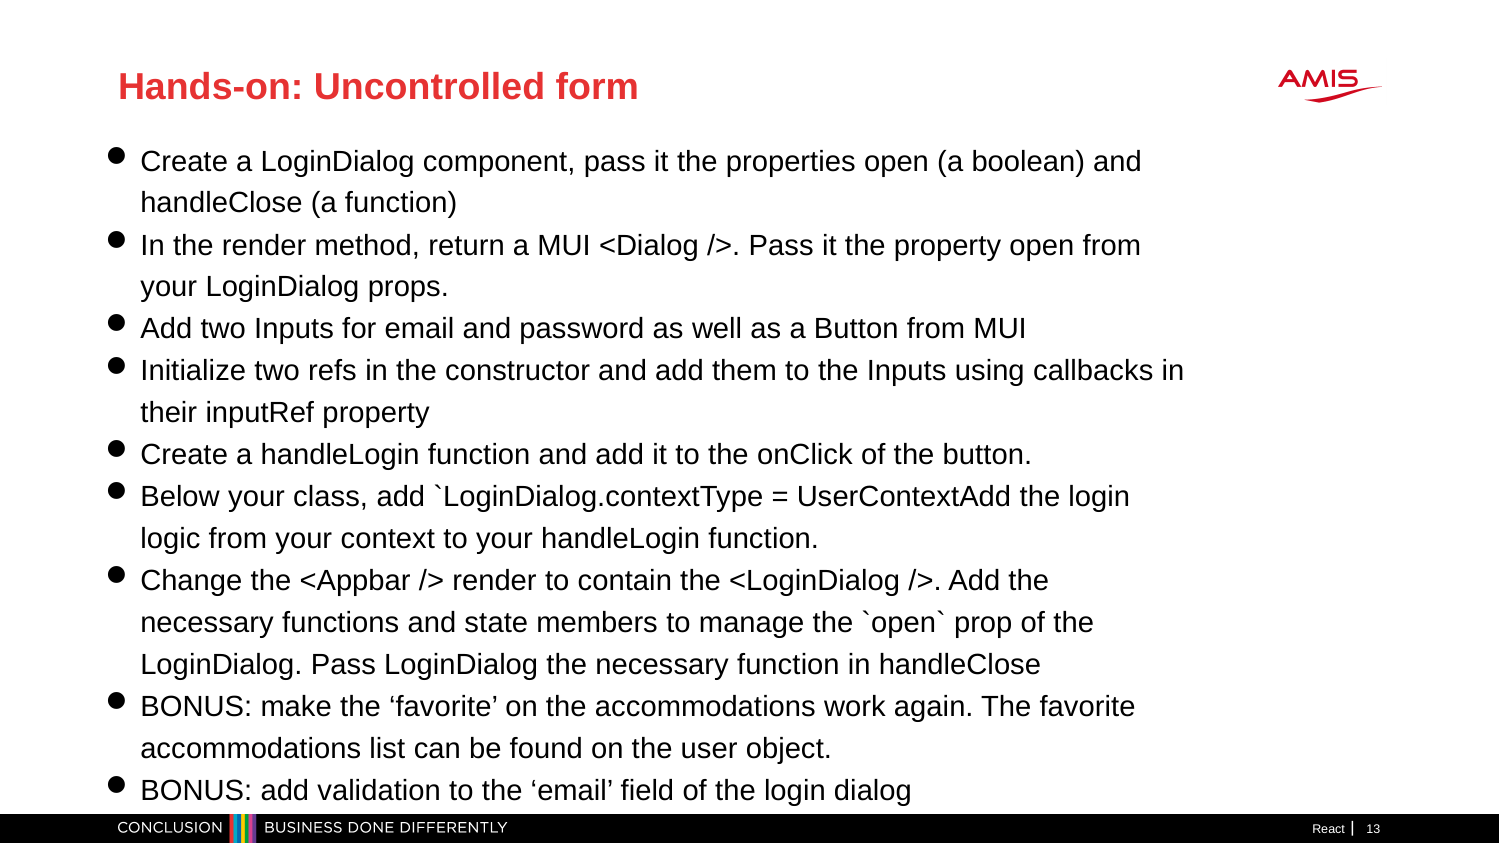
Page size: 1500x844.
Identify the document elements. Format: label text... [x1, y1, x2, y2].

text_box 1 [1358, 820, 1381, 838]
picture [1204, 58, 1387, 105]
text_box React [814, 820, 1345, 838]
text_box Create a LoginDialog component, pass it the properties open (a boolean) and handleClose (a function) In the render method, return a MUI <Dialog />. Pass it the property open from your LoginDialog props. Add two Inputs for email and password as well as a Button from MUI Initialize two refs in the constructor and add them to the Inputs using callbacks in their inputRef property Create a handleLogin function and add it to the onClick of the button. Below your class, add `LoginDialog.contextType = UserContextAdd the login logic from your context to your handleLogin function. Change the <Appbar /> render to contain the <LoginDialog />. Add the necessary functions and state members to manage the `open` prop of the LoginDialog. Pass LoginDialog the necessary function in handleClose BONUS: make the ‘favorite’ on the accommodations work again. The favorite accommodations list can be found on the user object. BONUS: add validation to the ‘email’ field of the login dialog [104, 134, 1191, 772]
text_box Hands-on: Uncontrolled form [118, 47, 1204, 129]
picture [239, 814, 1499, 843]
picture [0, 814, 236, 843]
